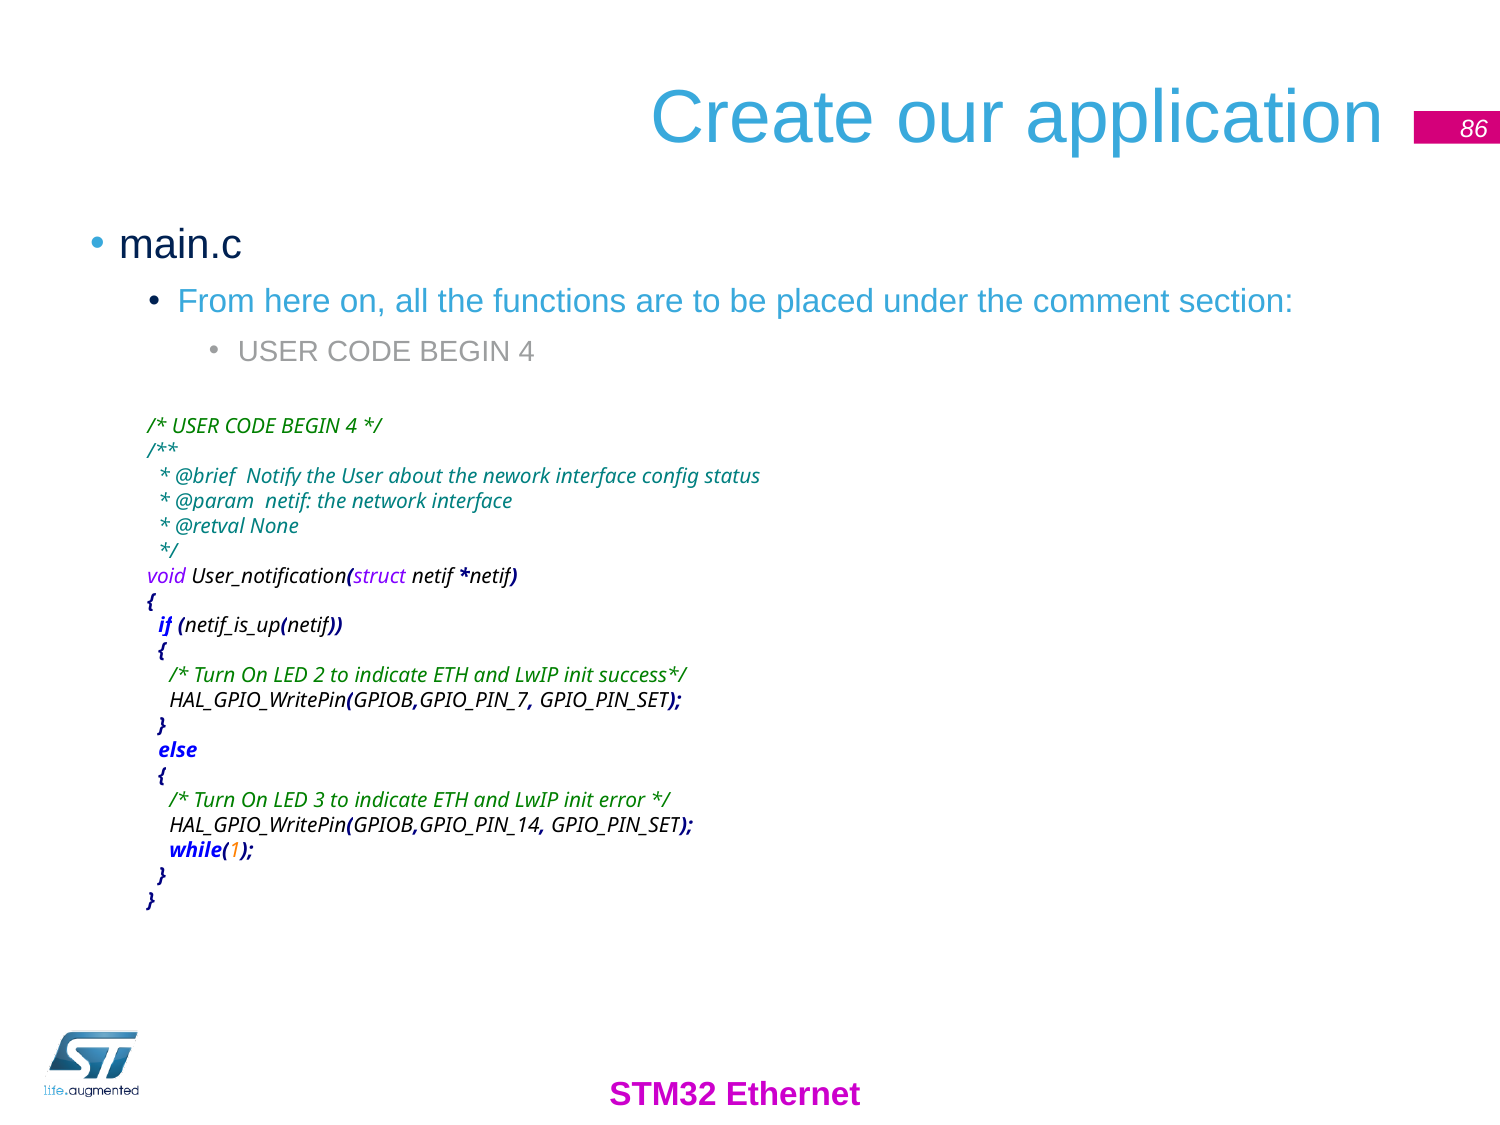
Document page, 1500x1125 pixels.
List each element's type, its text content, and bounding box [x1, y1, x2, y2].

text_box /* USER CODE BEGIN 4 */ /** * @brief Notify the User about the nework interface config status * @param netif: the network interface * @retval None */ void User_notification(struct netif *netif) { if (netif_is_up(netif)) { /* Turn On LED 2 to indicate ETH and LwIP init success*/ HAL_GPIO_WritePin(GPIOB,GPIO_PIN_7, GPIO_PIN_SET); } else { /* Turn On LED 3 to indicate ETH and LwIP init error */ HAL_GPIO_WritePin(GPIOB,GPIO_PIN_14, GPIO_PIN_SET); while(1); } } [132, 404, 1047, 920]
title Create our application [75, 19, 1400, 207]
picture [36, 1022, 147, 1103]
slide_number 86 [1413, 111, 1500, 144]
list main.c From here on, all the functions are to be placed under the comment section: USER CODE BEGIN 4 [75, 209, 1425, 382]
